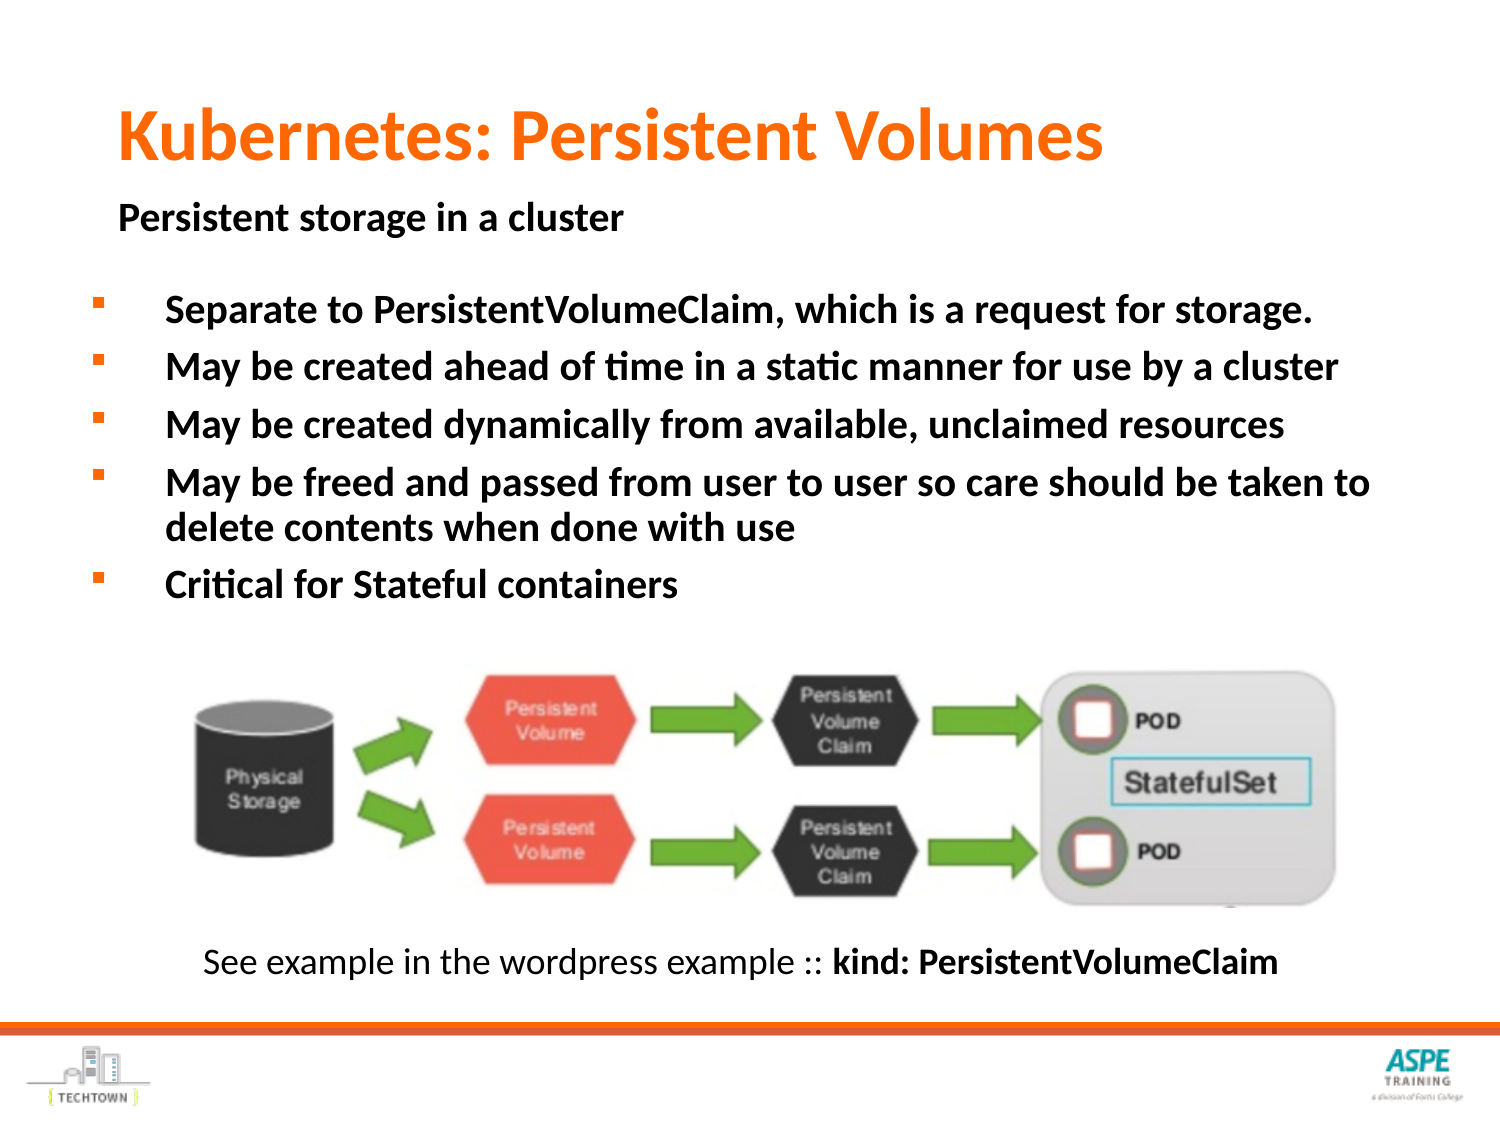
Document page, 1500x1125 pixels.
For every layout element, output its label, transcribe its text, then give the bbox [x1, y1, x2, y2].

picture [156, 662, 1344, 908]
text_box Persistent storage in a cluster [103, 187, 1397, 288]
title Kubernetes: Persistent Volumes [103, 59, 1397, 187]
text_box See example in the wordpress example :: kind: PersistentVolumeClaim [188, 929, 1295, 990]
list Separate to PersistentVolumeClaim, which is a request for storage. May be created ahead of time in a static manner for use by a cluster May be created dynamically from available, unclaimed resources May be freed and passed from user to user so care should be taken to delete contents when done with use Critical for Stateful containers [75, 279, 1397, 663]
